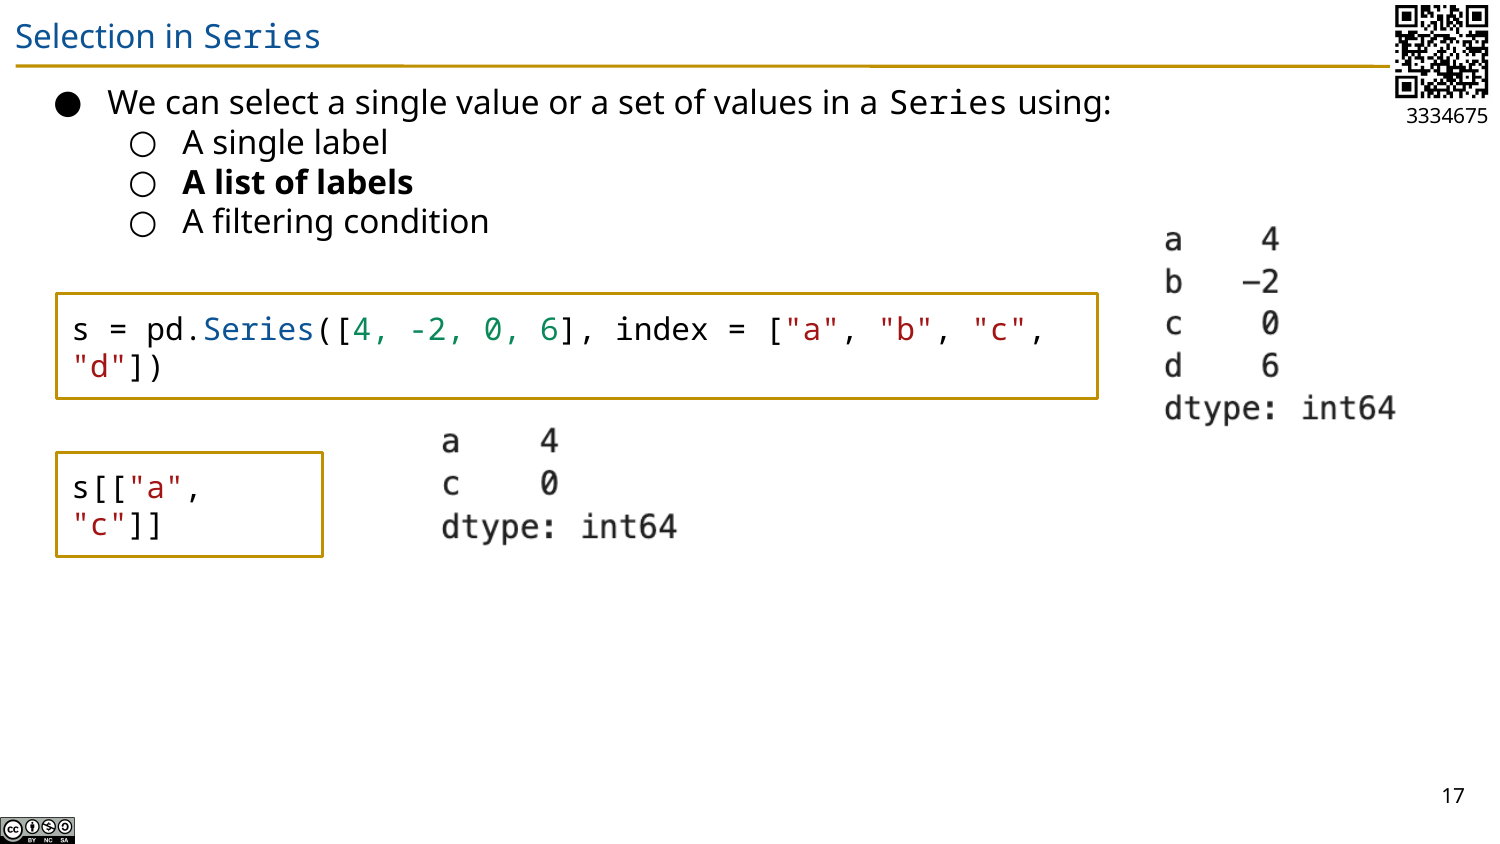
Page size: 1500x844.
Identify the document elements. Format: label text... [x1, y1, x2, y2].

slide_number 17 [1389, 764, 1480, 830]
text_box s[["a", "c"]] [56, 452, 323, 557]
picture [1398, 0, 1493, 103]
list We can select a single value or a set of values in a Series using: A single label A list of labels A filtering condition [17, 65, 1416, 627]
picture [428, 422, 689, 550]
title Selection in Series [0, 0, 1398, 65]
text_box s = pd.Series([4, -2, 0, 6], index = ["a", "b", "c", "d"]) [56, 293, 1098, 399]
picture [0, 817, 75, 844]
picture [1151, 223, 1405, 433]
